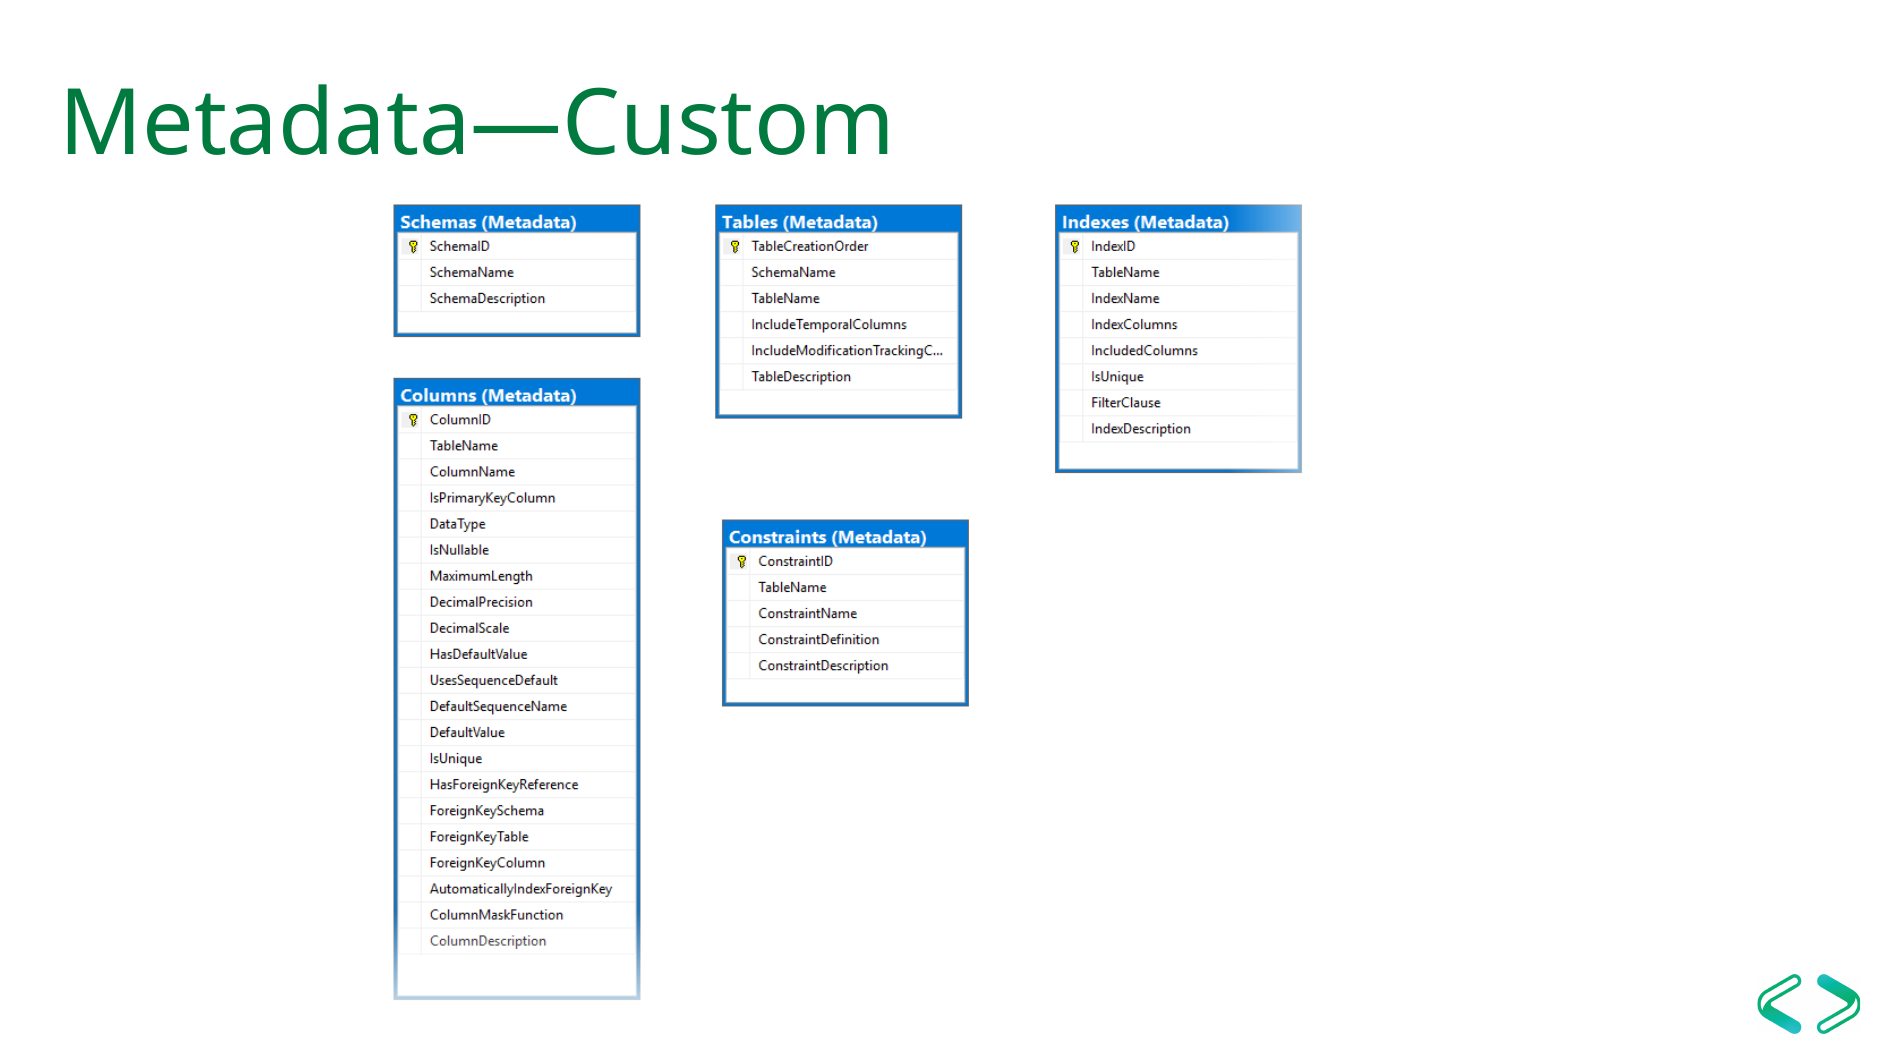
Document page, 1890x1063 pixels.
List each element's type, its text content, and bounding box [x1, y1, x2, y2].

picture [328, 165, 1387, 1042]
title Metadata—Custom [59, 59, 1831, 178]
